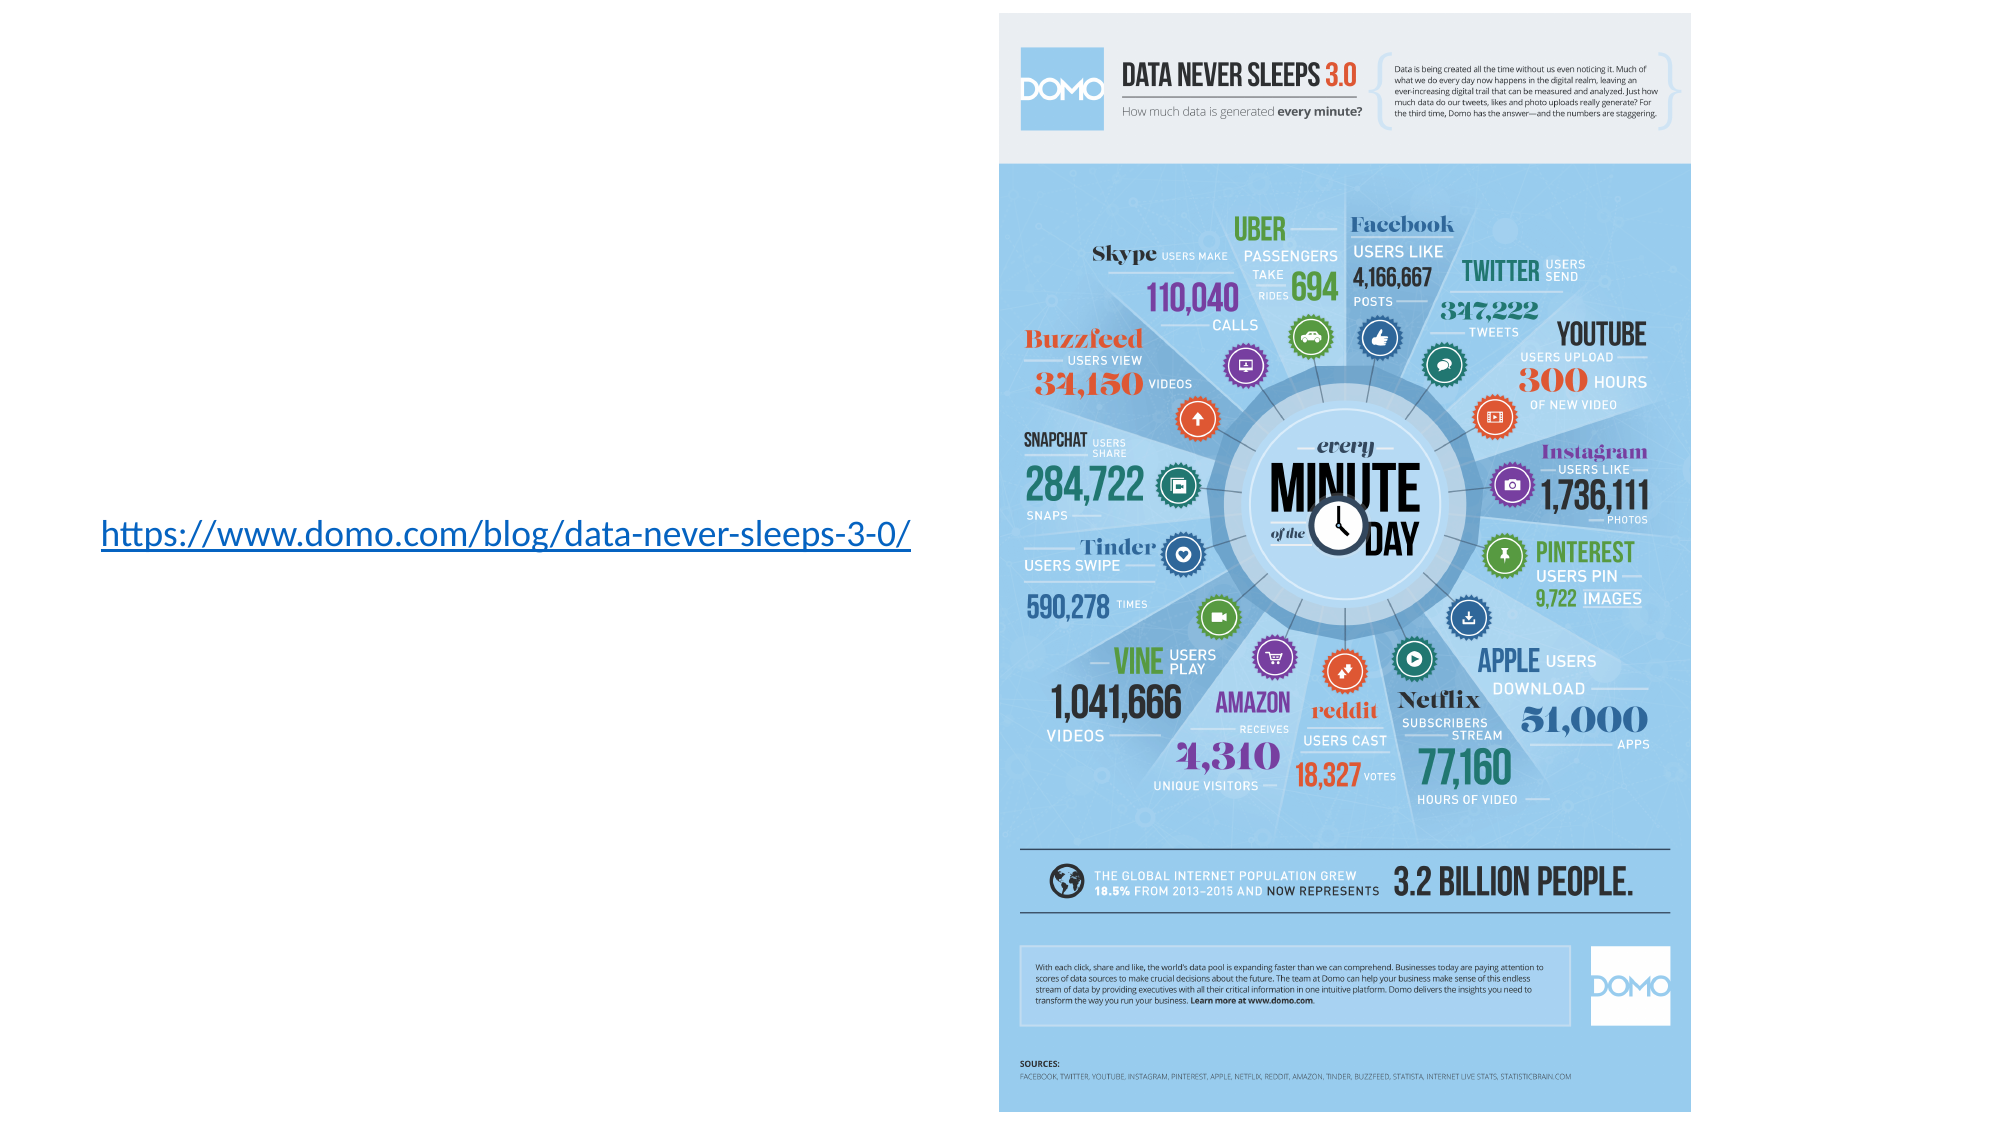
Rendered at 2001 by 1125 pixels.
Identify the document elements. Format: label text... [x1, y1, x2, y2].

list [999, 13, 1691, 1112]
text_box https://www.domo.com/blog/data-never-sleeps-3-0/ [85, 501, 926, 562]
